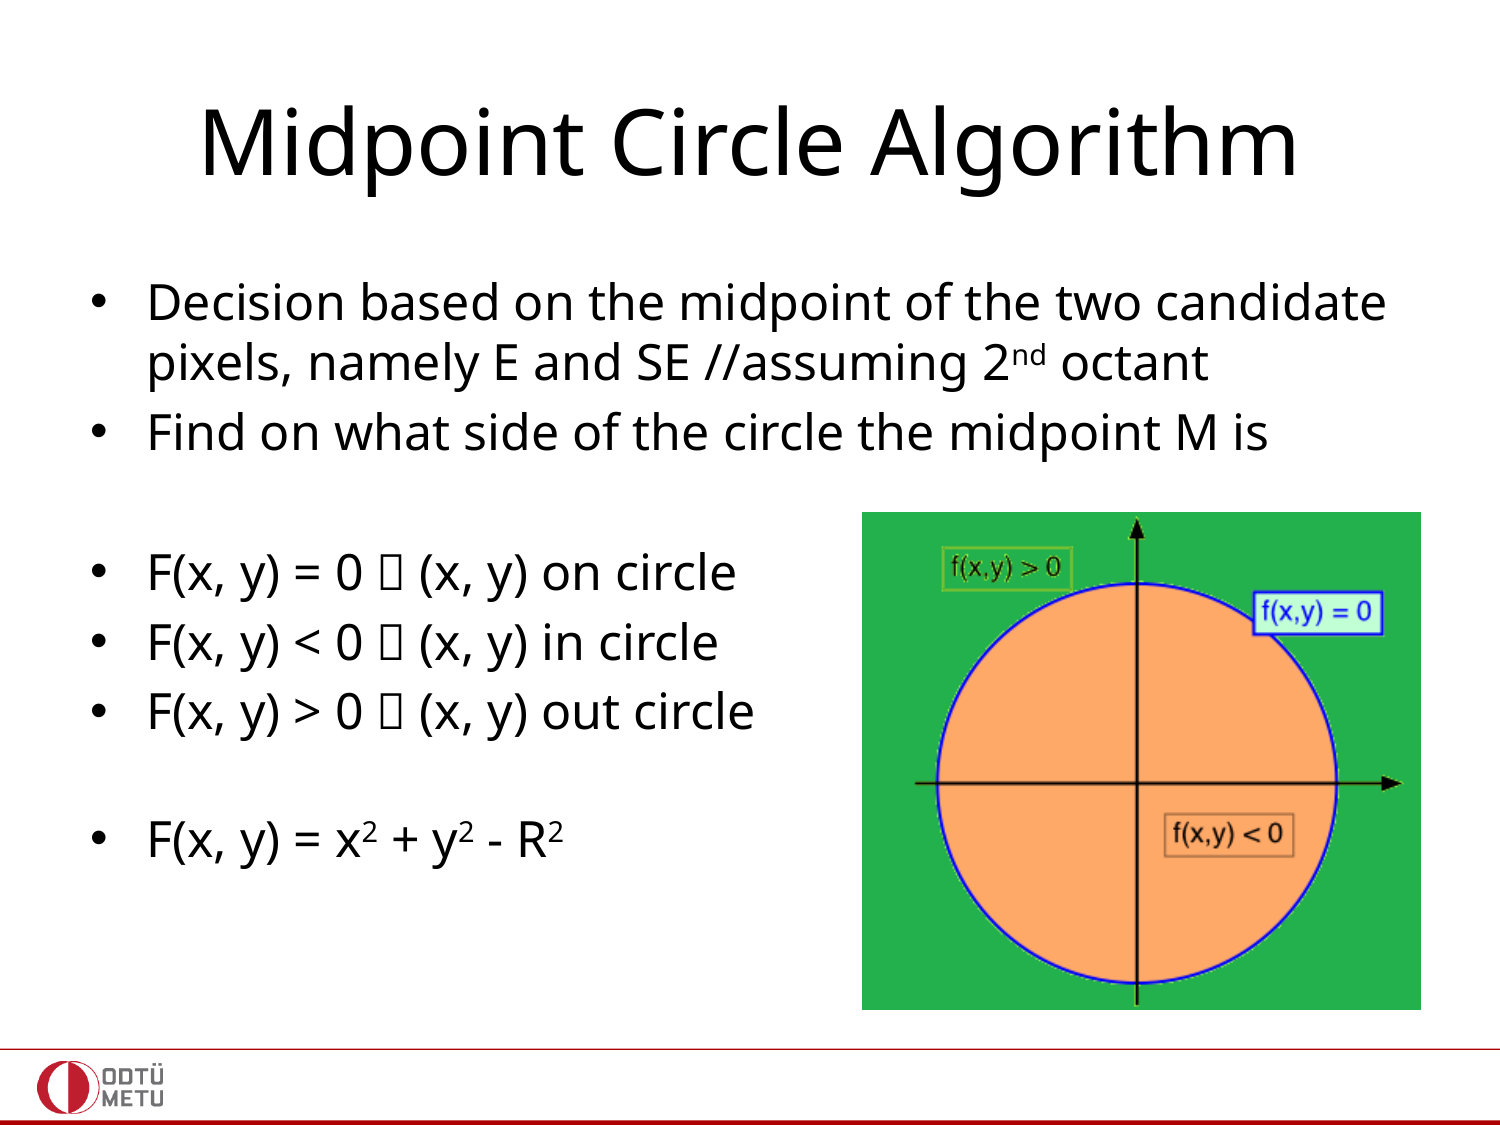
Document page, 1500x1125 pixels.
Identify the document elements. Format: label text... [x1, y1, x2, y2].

picture [862, 512, 1421, 1010]
title Midpoint Circle Algorithm [75, 45, 1425, 233]
picture [37, 1061, 163, 1114]
list Decision based on the midpoint of the two candidate pixels, namely E and SE //assuming 2nd octant Find on what side of the circle the midpoint M is F(x, y) = 0  (x, y) on circle F(x, y) < 0  (x, y) in circle F(x, y) > 0  (x, y) out circle [75, 262, 1425, 1005]
text_box F(x, y) = x2 + y2 - R2 [74, 800, 857, 975]
